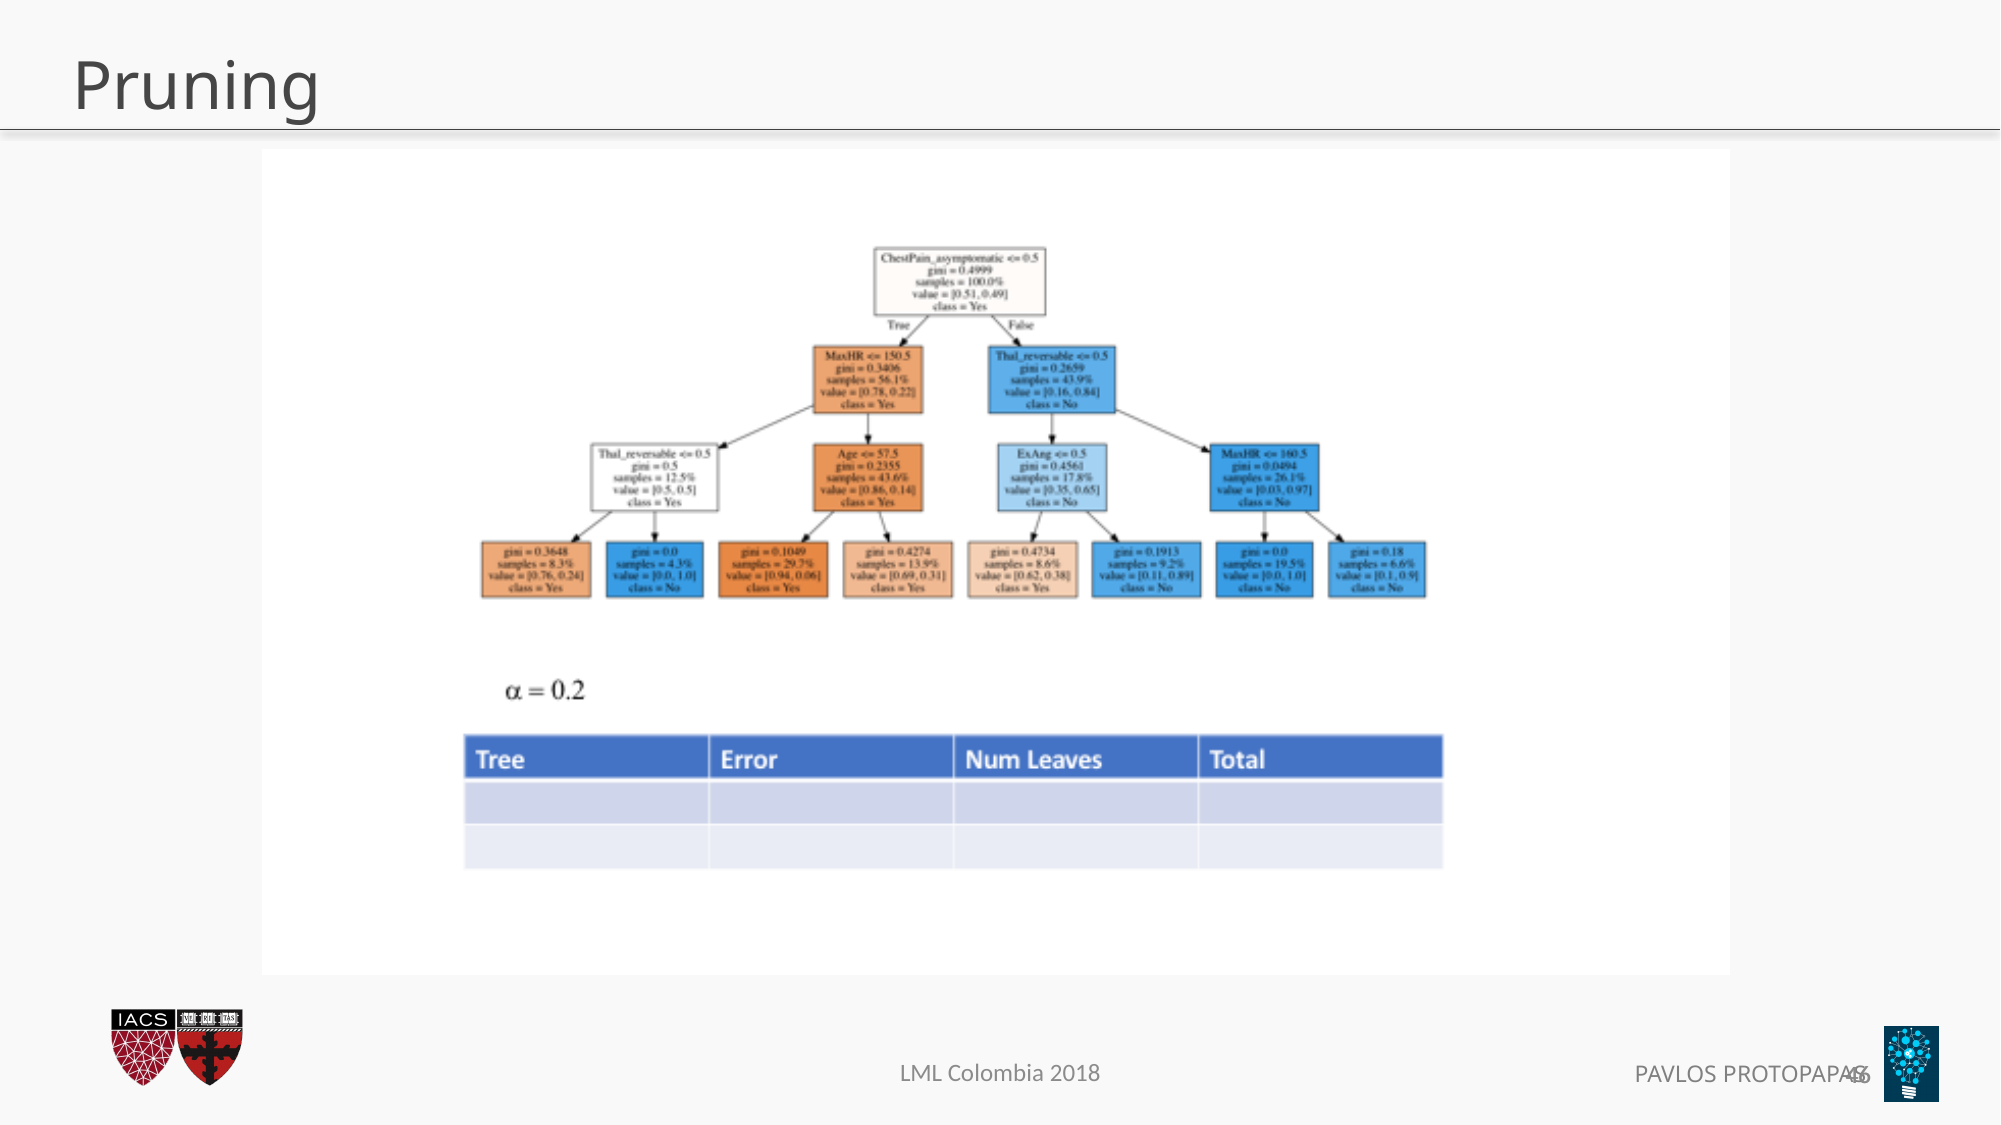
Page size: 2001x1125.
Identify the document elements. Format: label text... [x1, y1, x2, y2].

title Pruning [57, 35, 1943, 162]
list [262, 149, 1730, 976]
slide_number 46 [1419, 1043, 1886, 1104]
picture [1905, 1049, 1913, 1058]
picture [109, 1009, 243, 1086]
picture [1903, 1086, 1915, 1098]
